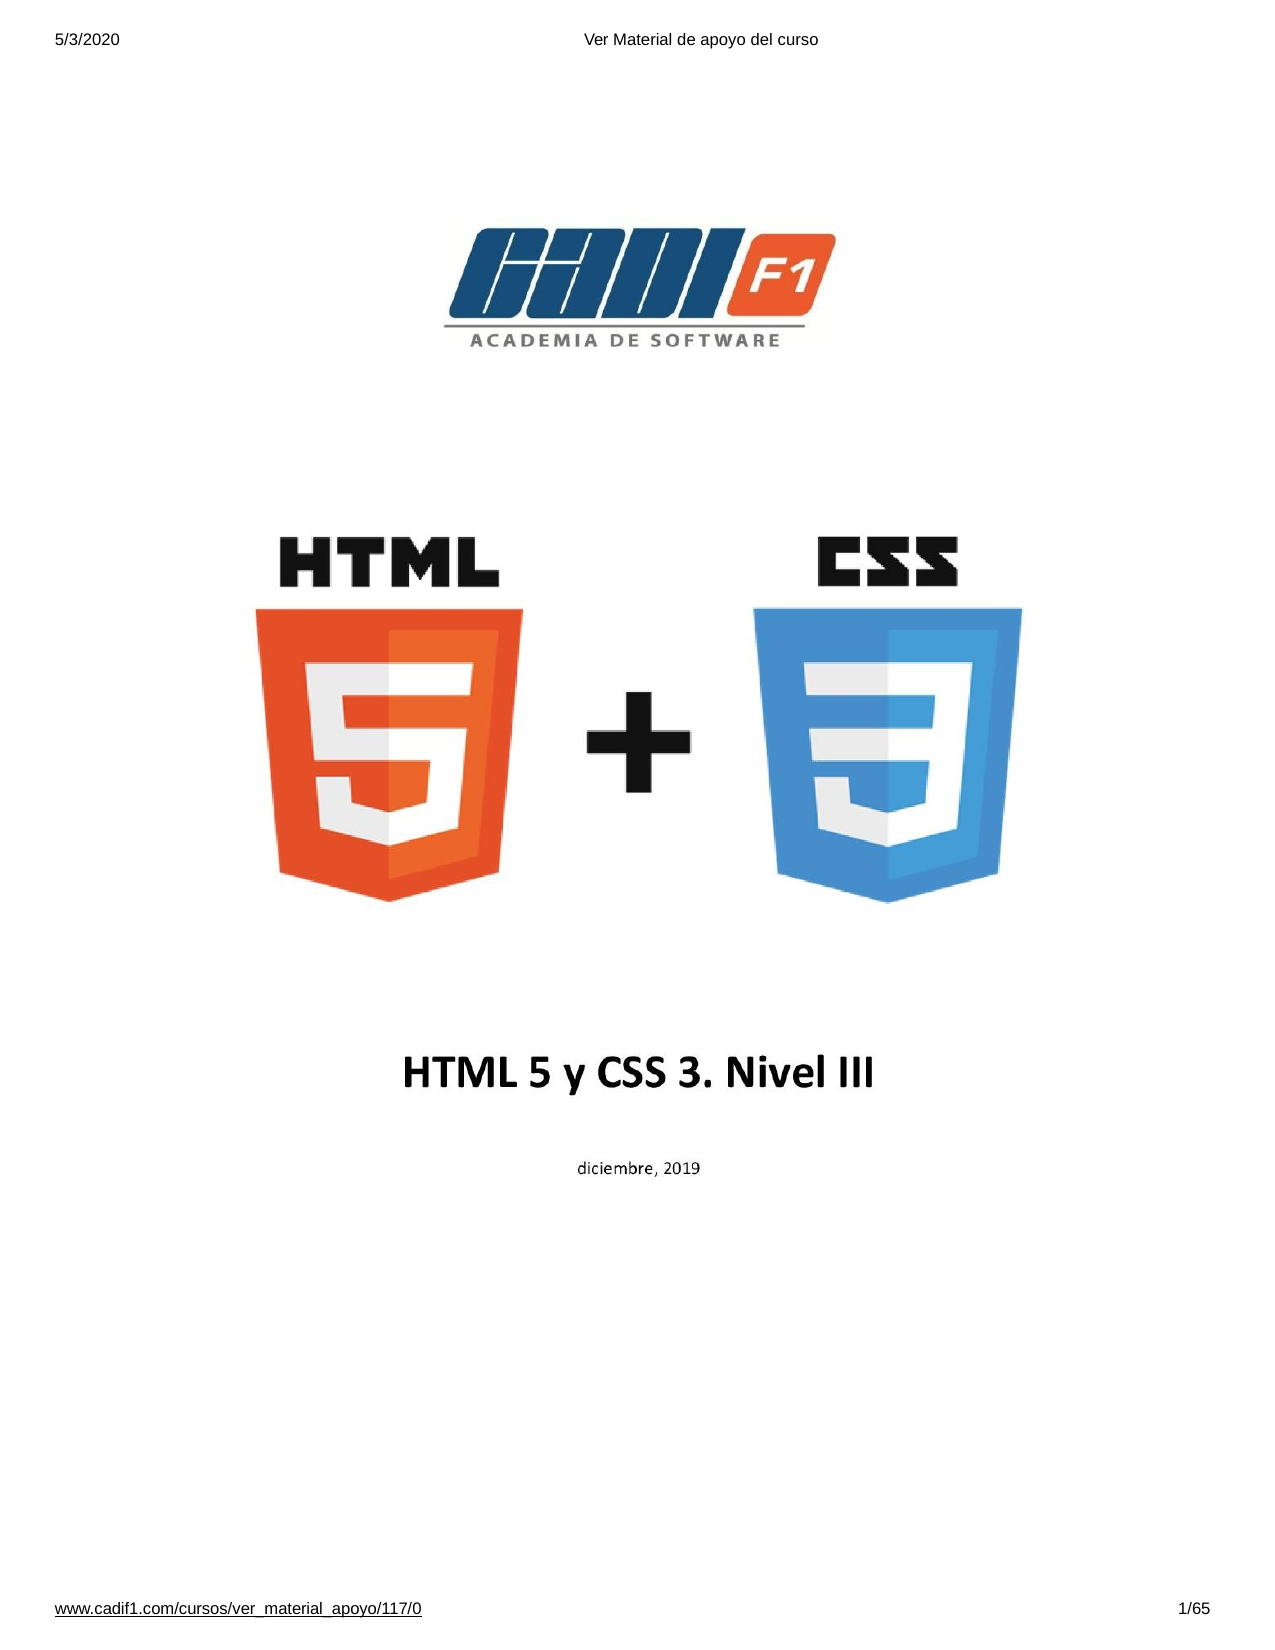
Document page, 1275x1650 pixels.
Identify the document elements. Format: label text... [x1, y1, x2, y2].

slide_number 10/65 [1171, 1597, 1222, 1650]
text_box Ver Material de apoyo del curso [582, 27, 821, 50]
text_box [248, 216, 1033, 1178]
text_box 5/3/2020 [53, 27, 123, 50]
text_box www.cadif1.com/cursos/ver_material_apoyo/117/0 [53, 1597, 428, 1618]
